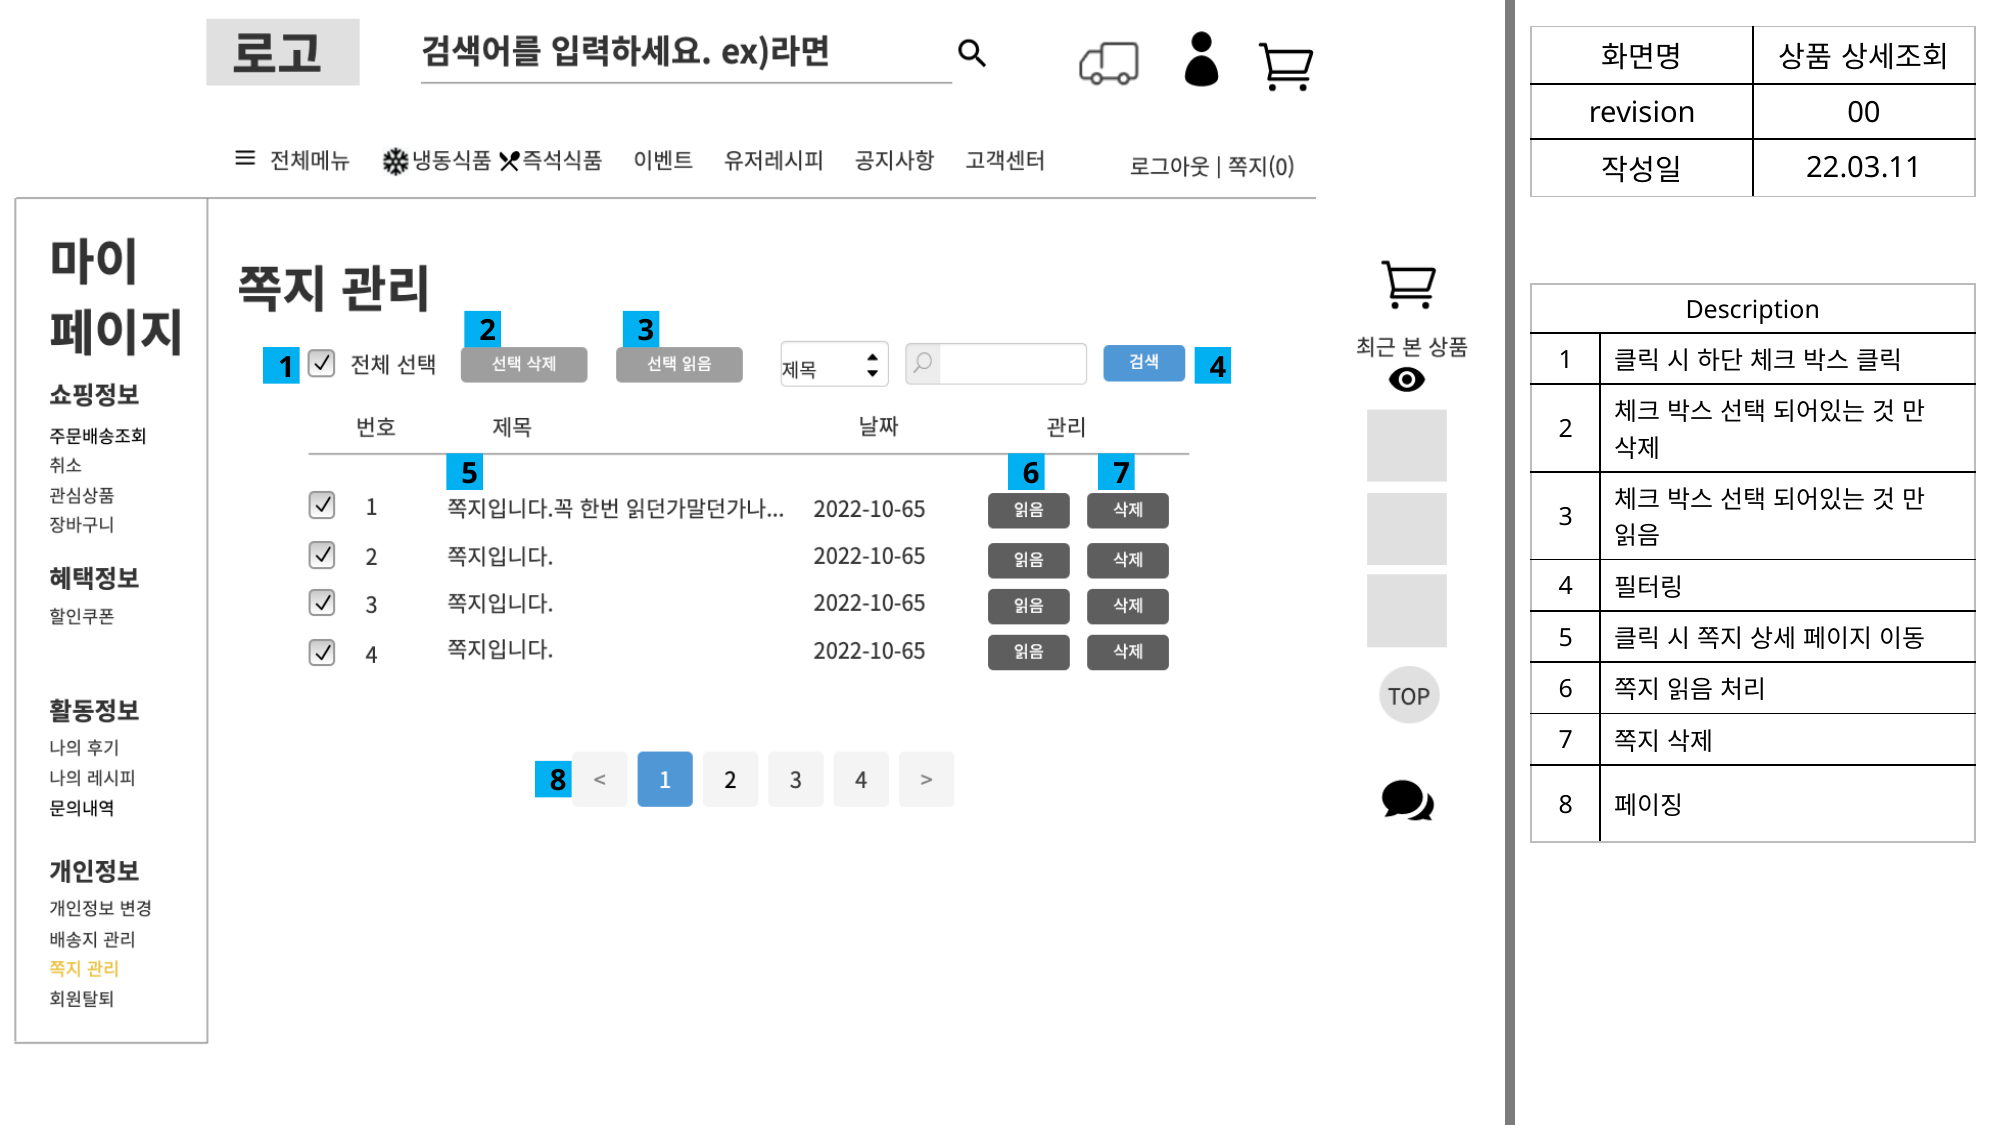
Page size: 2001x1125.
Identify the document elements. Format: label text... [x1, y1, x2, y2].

table_cell 5 [1532, 612, 1599, 661]
table_cell 22.03.11 [1754, 140, 1974, 196]
table_header Description [1532, 285, 1974, 332]
table_cell 6 [1532, 663, 1599, 713]
table_cell 8 [1532, 766, 1599, 841]
table_cell 클릭 시 하단 체크 박스 클릭 [1601, 334, 1974, 383]
picture [0, 0, 1501, 1057]
table_cell 7 [1532, 714, 1599, 764]
table_header 화면명 [1532, 27, 1752, 83]
table_cell 쪽지 삭제 [1601, 714, 1974, 764]
table_cell 페이징 [1601, 766, 1974, 841]
table_cell 4 [1532, 560, 1599, 610]
table_cell 쪽지 읽음 처리 [1601, 663, 1974, 713]
table_cell 2 [1532, 385, 1599, 471]
table_cell 3 [1532, 473, 1599, 559]
table_cell 필터링 [1601, 560, 1974, 610]
table_cell 작성일 [1532, 140, 1752, 196]
table_cell 체크 박스 선택 되어있는 것 만 삭제 [1601, 385, 1974, 471]
table_cell 1 [1532, 334, 1599, 383]
table_cell 체크 박스 선택 되어있는 것 만 읽음 [1601, 473, 1974, 559]
table_cell 클릭 시 쪽지 상세 페이지 이동 [1601, 612, 1974, 661]
table_header 상품 상세조회 [1754, 27, 1974, 83]
table_cell revision [1532, 85, 1752, 138]
table_cell 00 [1754, 85, 1974, 138]
